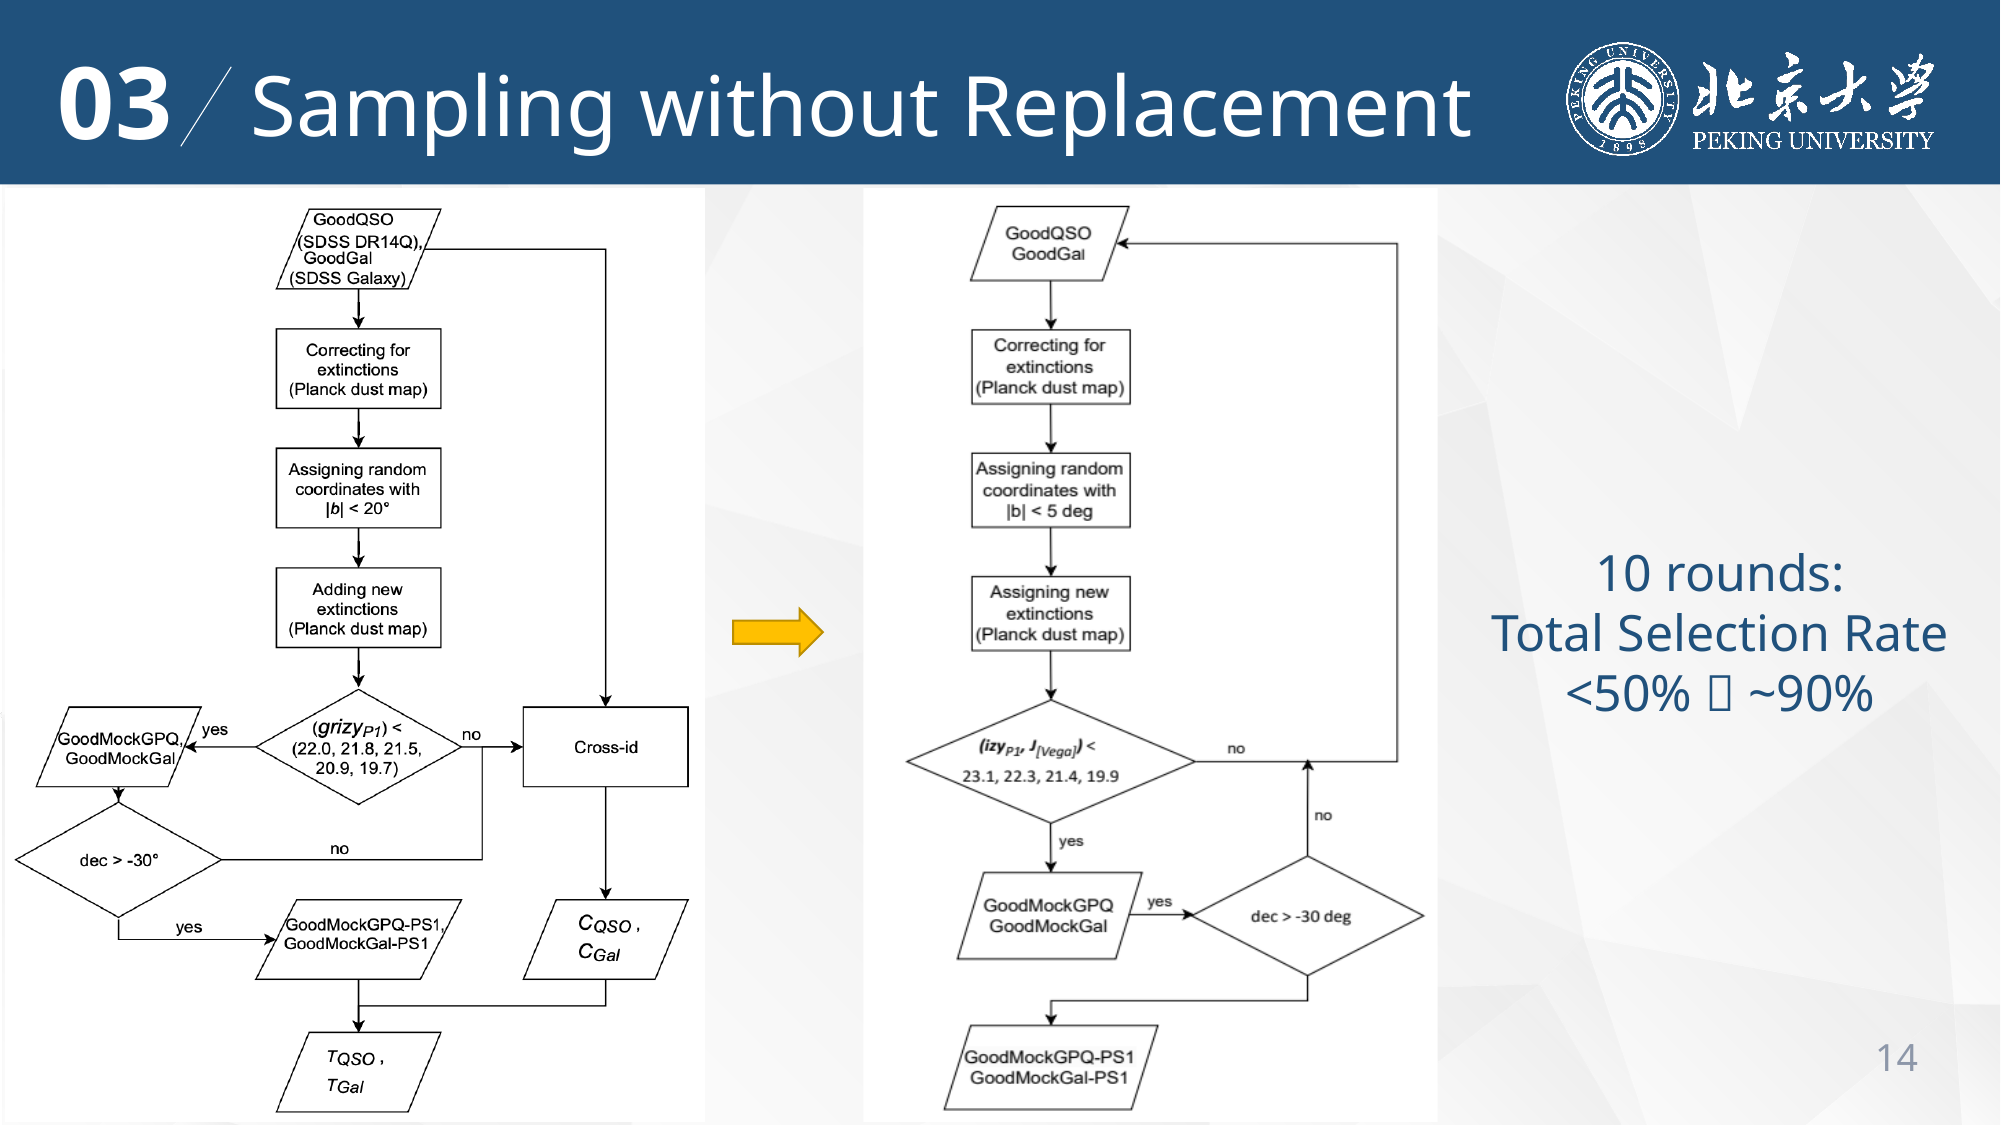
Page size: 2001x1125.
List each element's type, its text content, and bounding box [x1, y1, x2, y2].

picture [1566, 42, 1934, 156]
picture [0, 0, 2001, 1125]
text_box 10 rounds: Total Selection Rate <50%  ~90% [1476, 533, 1964, 729]
list 03 [43, 45, 204, 188]
list Sampling without Replacement [235, 57, 1638, 139]
slide_number 14 [1483, 1023, 1934, 1095]
text_box [732, 606, 825, 658]
